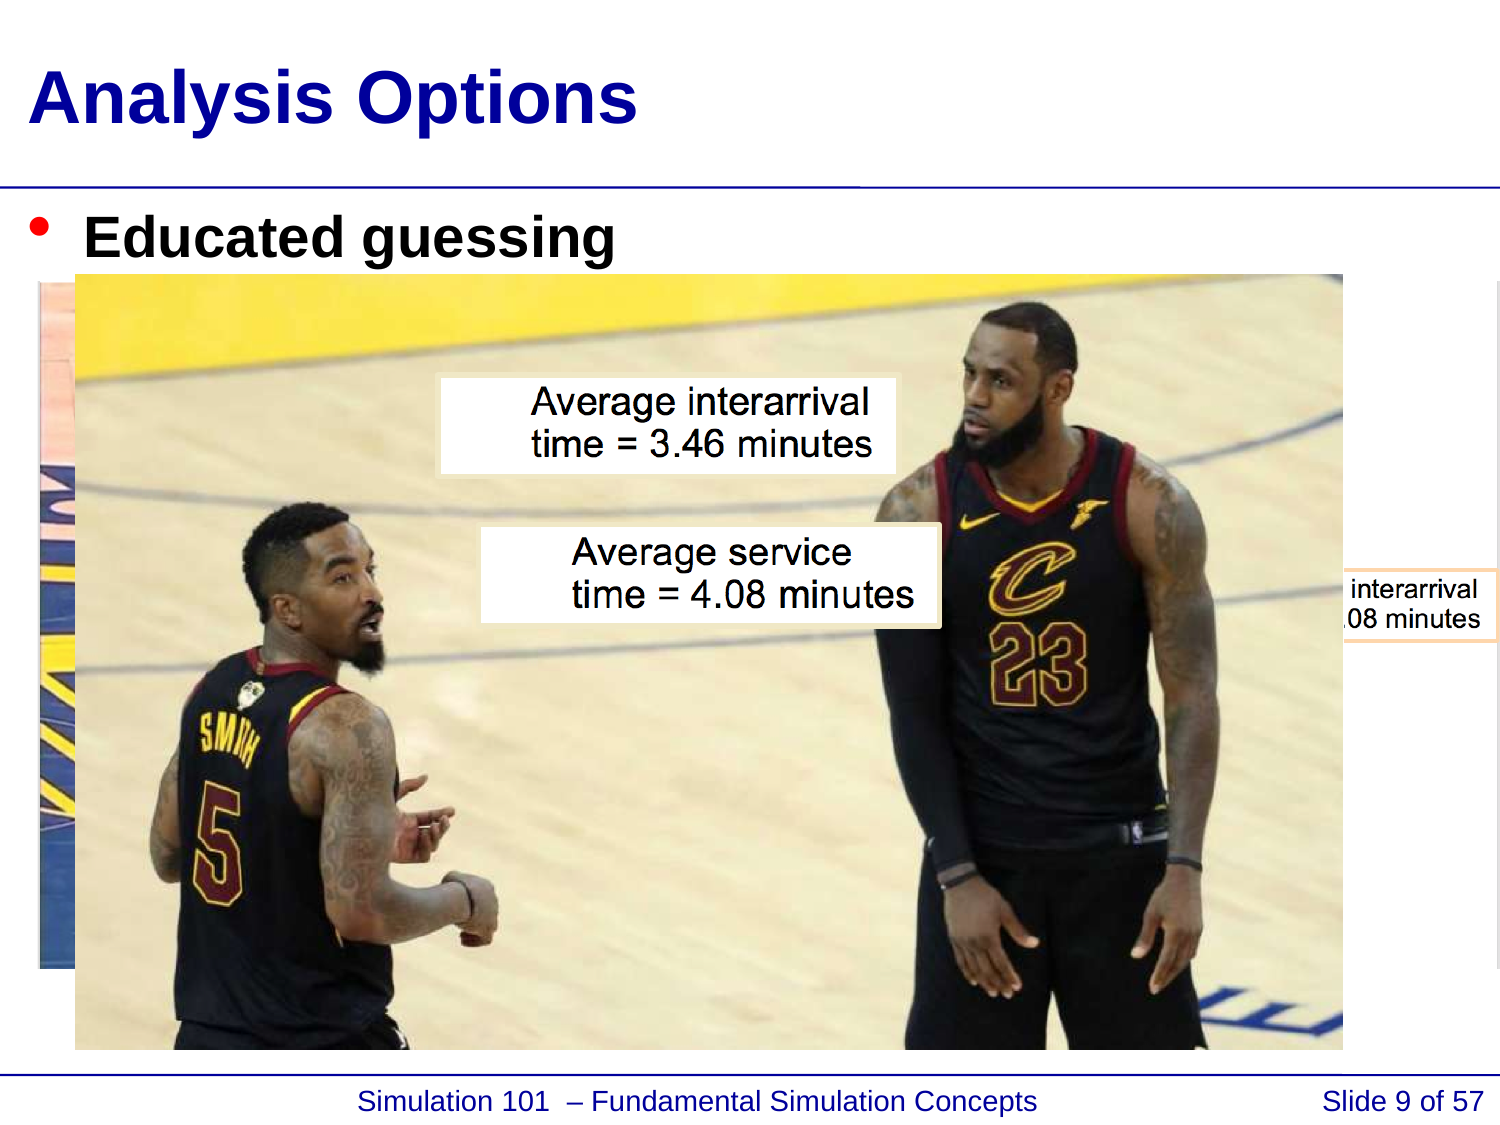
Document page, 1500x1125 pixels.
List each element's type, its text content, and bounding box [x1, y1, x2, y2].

slide_number Slide 9 of 57 [1249, 1074, 1500, 1125]
list Educated guessing Average interarrival time = 4.08 minutes Average service time = 3.46 minutes So (on average) parts are being processed faster than they arrive System has a chance of operating in a stable way in long run, i.e., might not “explode” If all interarrivals and service times were exactly at their mean, there would never be a queue But data clearly exhibit variability, so a queue could form If we’d had average interarrival < average service time, and this persisted, then queue would explode Truth — between these extremes Guessing has its limits … [12, 200, 1488, 1063]
footer Simulation 101 – Fundamental Simulation Concepts [488, 1074, 1088, 1125]
slide_number [37, 1074, 488, 1125]
picture [37, 272, 1500, 1057]
title Analysis Options [12, 12, 1488, 175]
